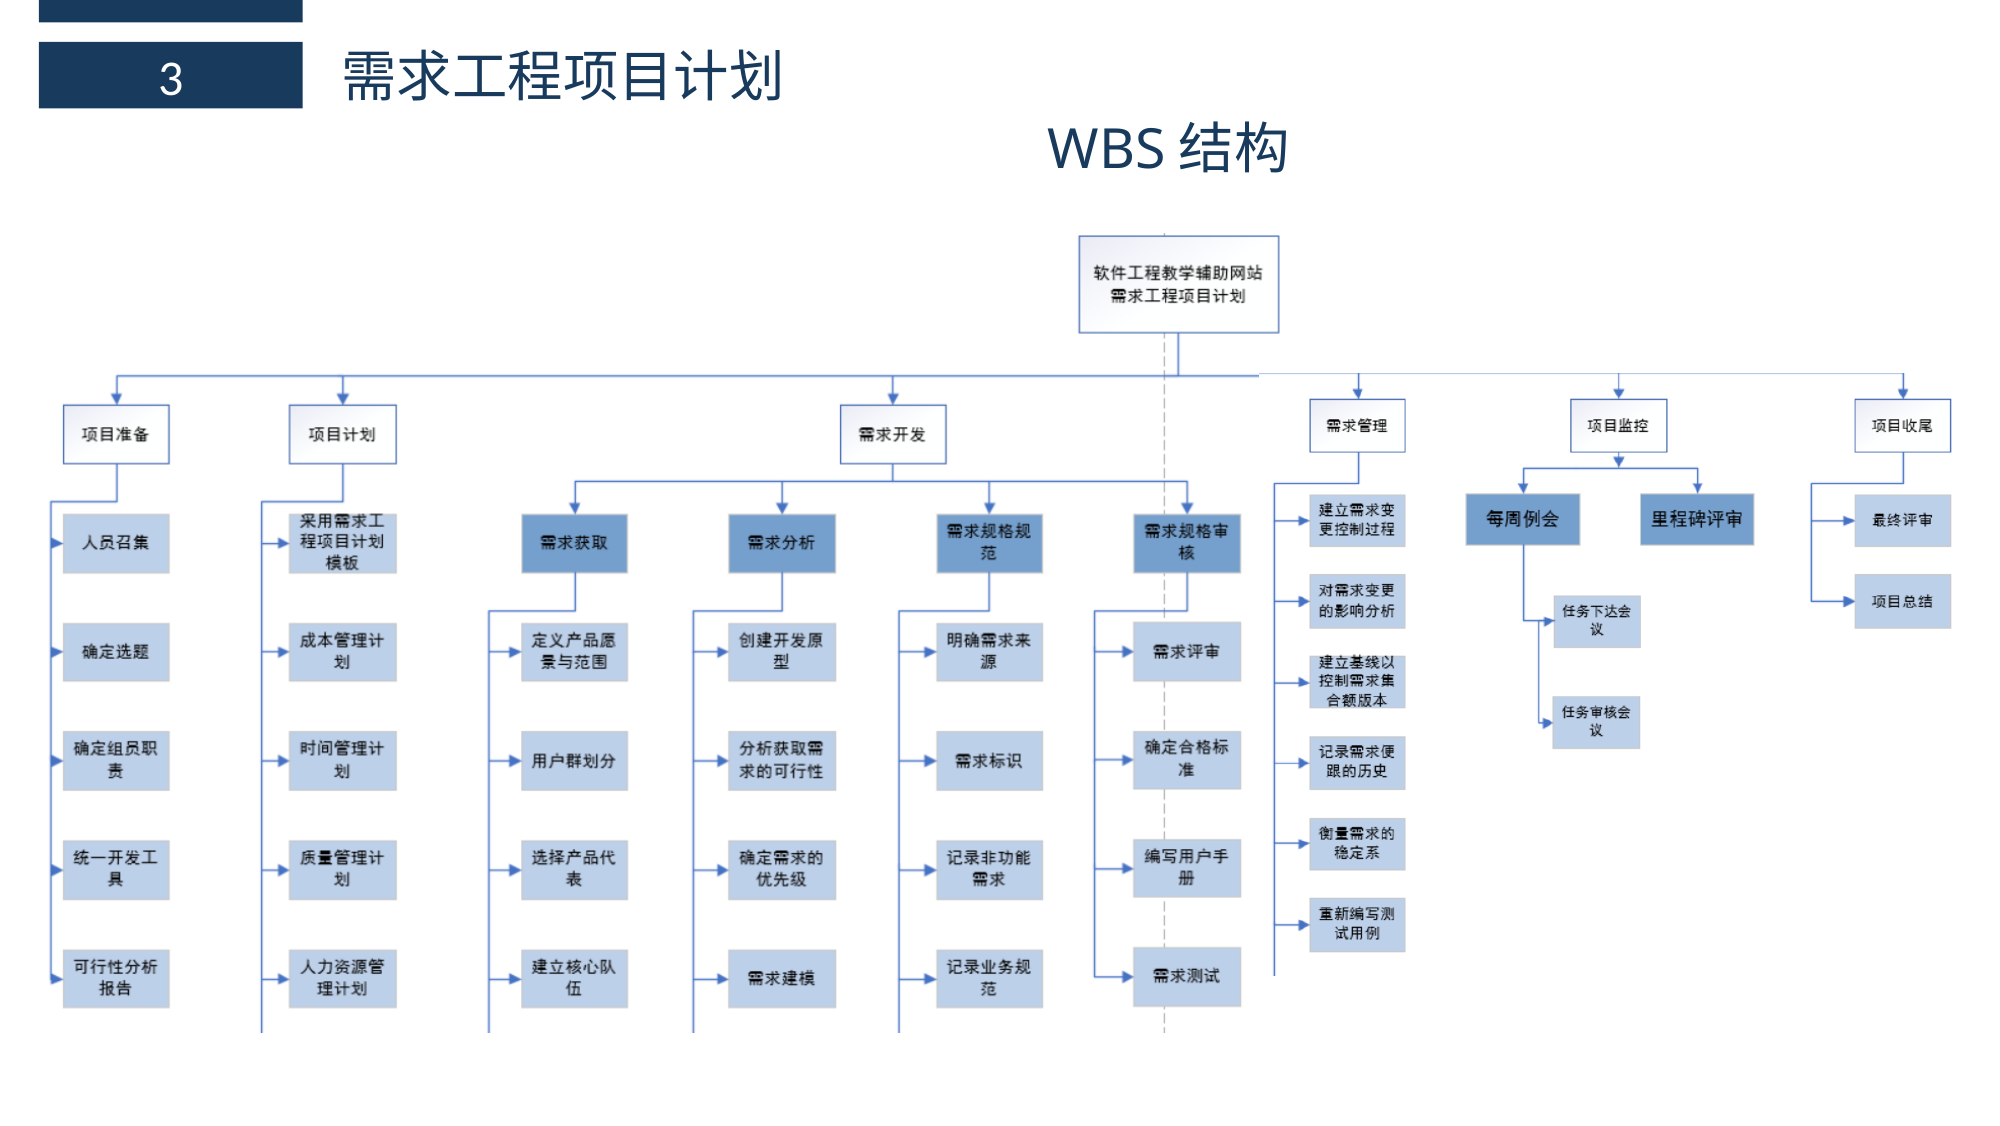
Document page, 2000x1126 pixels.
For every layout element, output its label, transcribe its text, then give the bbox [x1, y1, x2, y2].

text_box WBS结构 [1032, 106, 1305, 188]
text_box 需求工程项目计划 [326, 33, 1320, 116]
picture [0, 233, 2000, 1033]
text_box 3 [37, 40, 305, 111]
text_box [37, 0, 305, 24]
